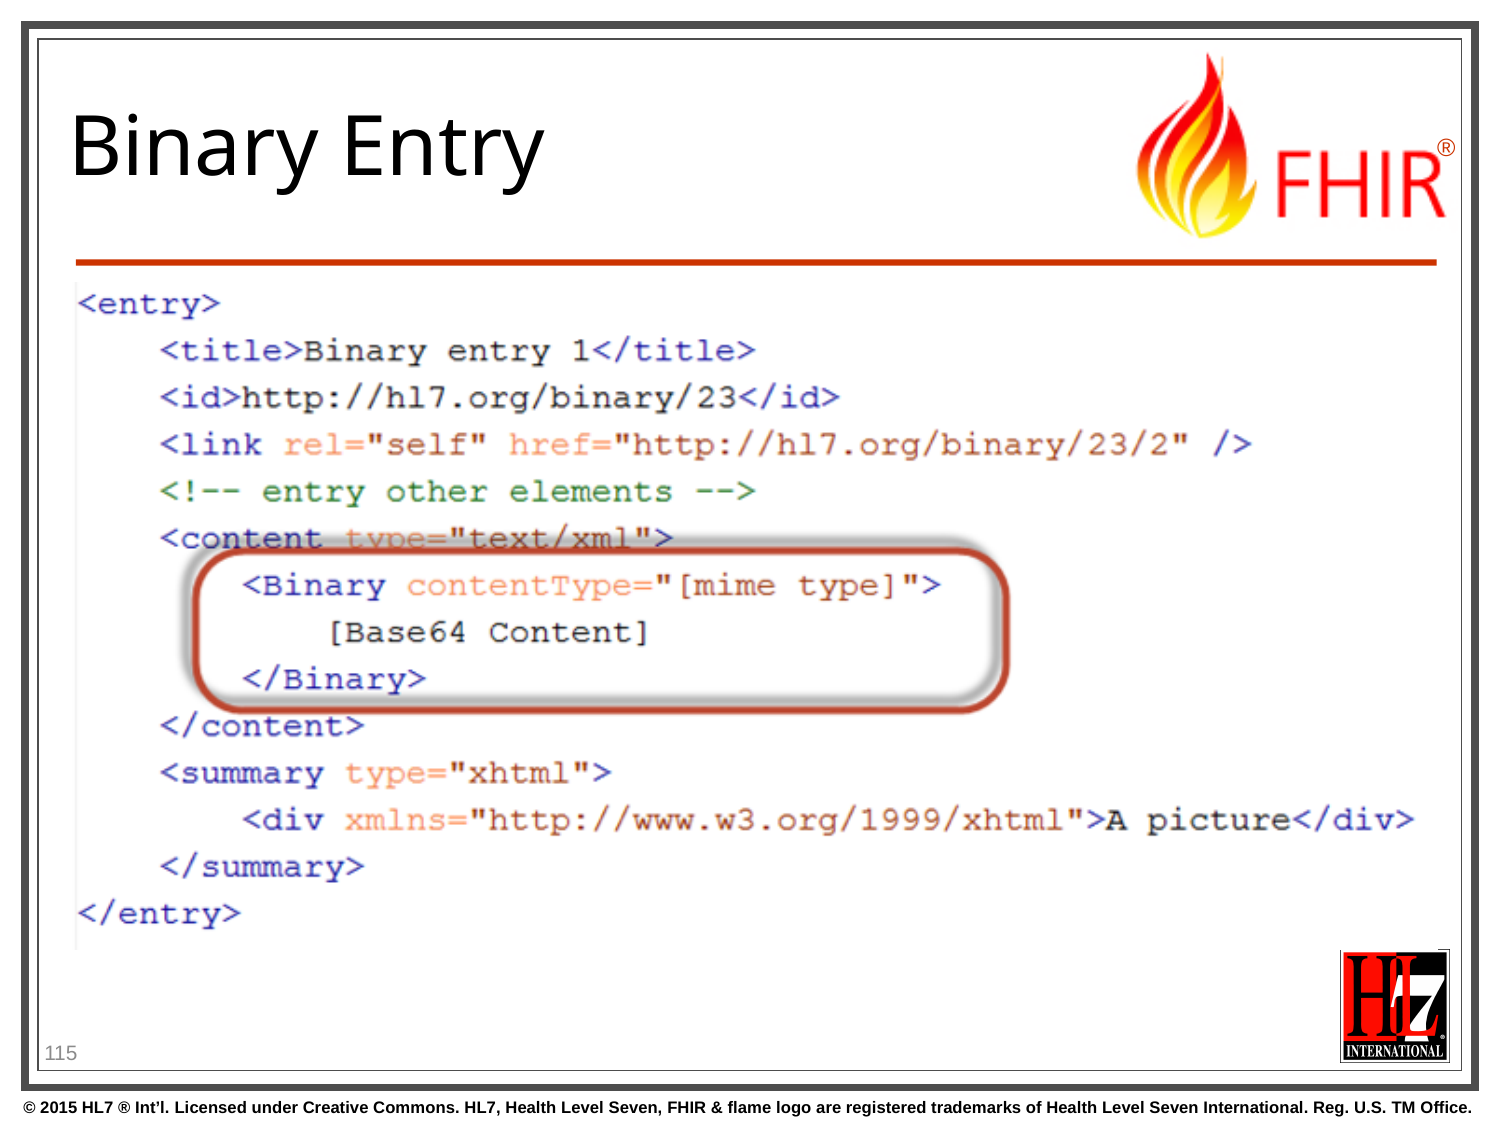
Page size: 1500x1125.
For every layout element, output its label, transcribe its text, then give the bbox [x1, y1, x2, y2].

slide_number 115 [29, 1034, 148, 1071]
picture [67, 282, 1450, 1063]
title Binary Entry [53, 54, 1128, 249]
picture [1124, 42, 1458, 249]
